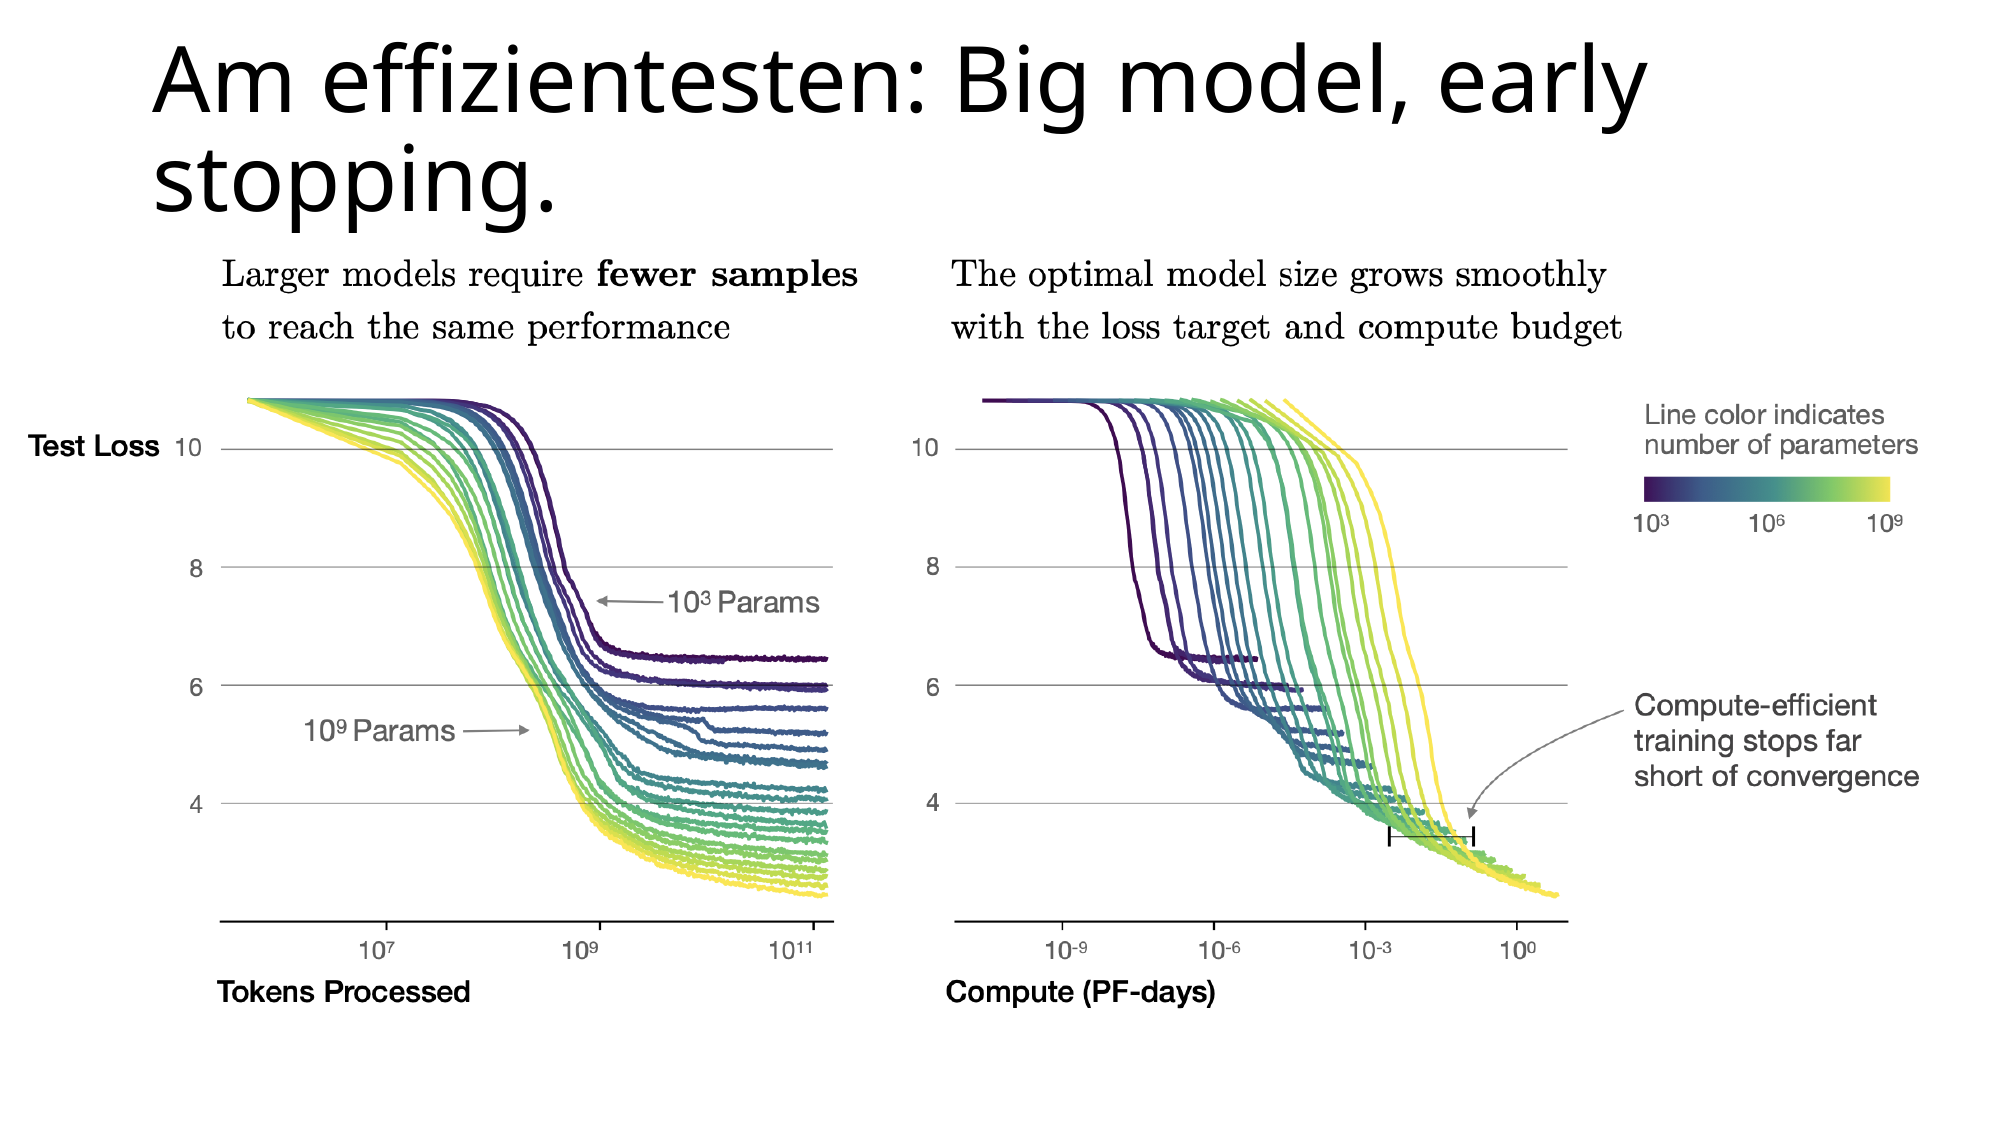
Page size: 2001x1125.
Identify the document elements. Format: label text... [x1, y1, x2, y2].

picture [0, 236, 1958, 1042]
title Am effizientesten: Big model, early stopping. [137, 23, 1863, 236]
